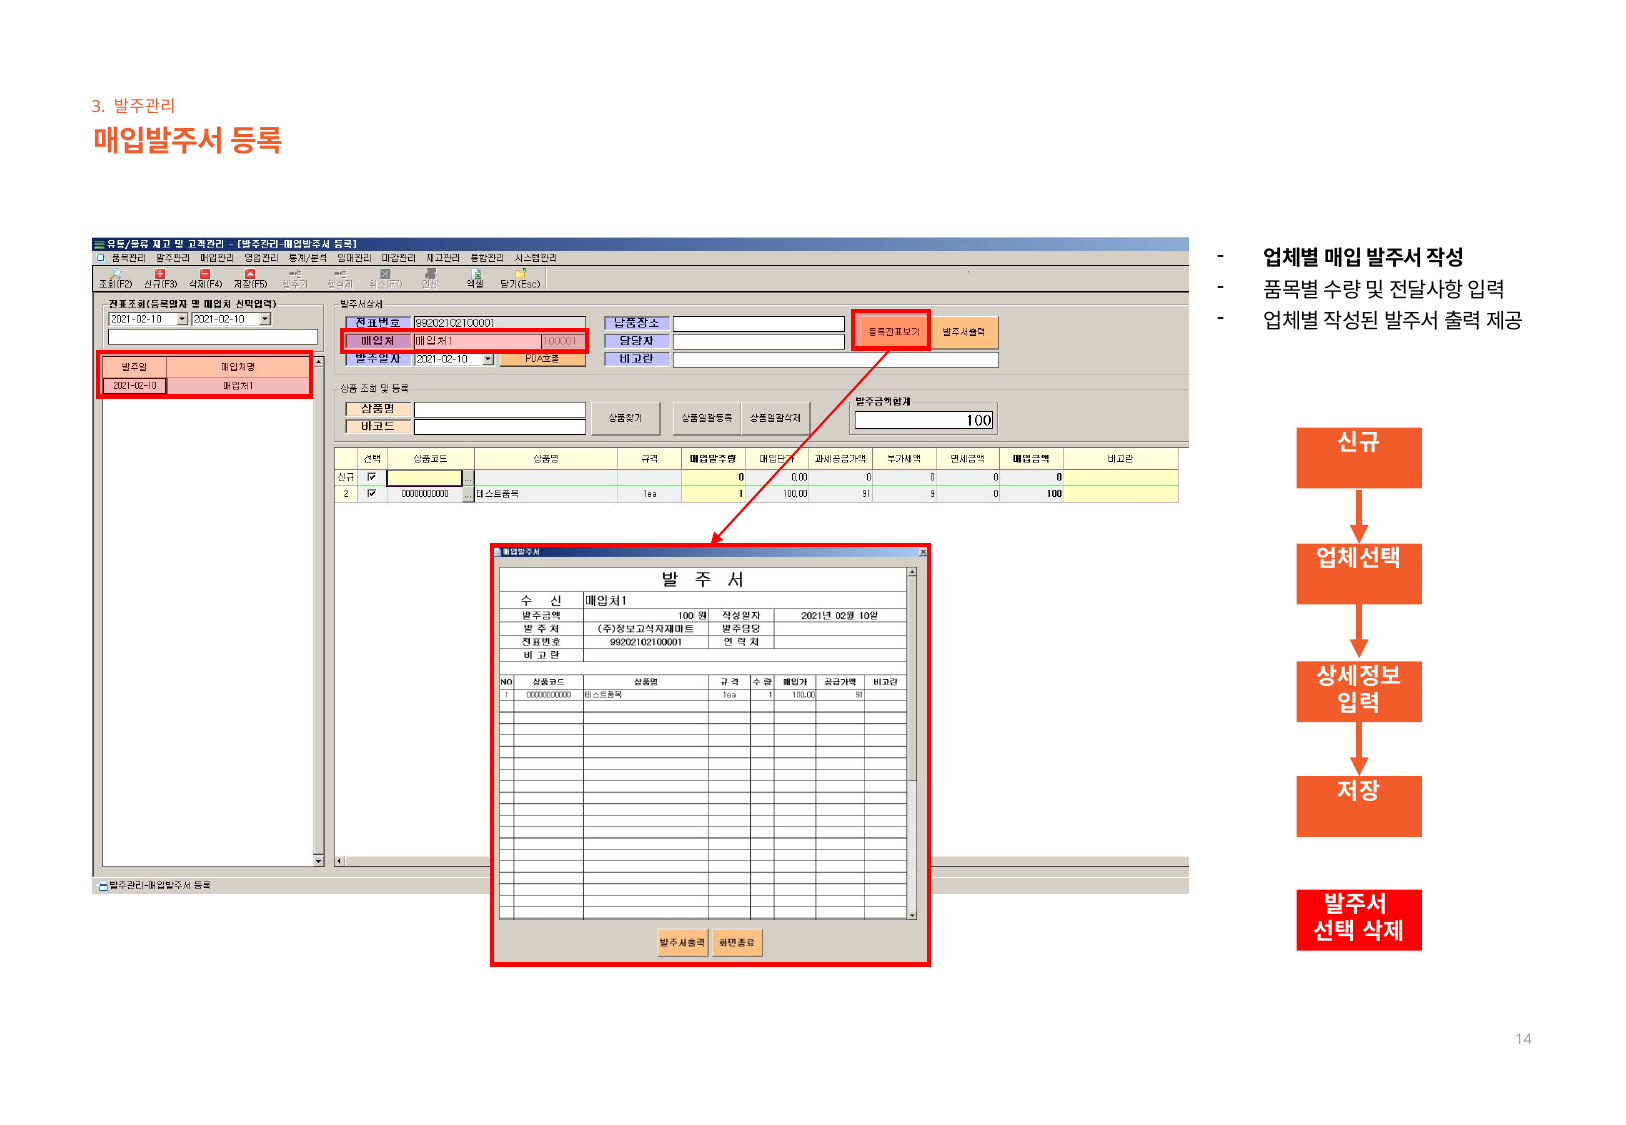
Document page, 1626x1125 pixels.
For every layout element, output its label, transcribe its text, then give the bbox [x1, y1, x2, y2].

text_box 3. 발주관리 [91, 95, 176, 116]
text_box 매입발주서 등록 [94, 122, 284, 158]
text_box 신규 [1296, 427, 1422, 489]
text_box 업체선택 [1296, 543, 1422, 605]
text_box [710, 348, 892, 545]
text_box 업체별 매입 발주서 작성 품목별 수량 및 전달사항 입력 업체별 작성된 발주서 출력 제공 [1202, 237, 1600, 340]
text_box 발주서 선택 삭제 [1296, 889, 1422, 951]
picture [92, 237, 1189, 965]
text_box 저장 [1296, 776, 1422, 837]
text_box 상세정보 입력 [1296, 661, 1422, 723]
slide_number 14 [1183, 1030, 1532, 1091]
